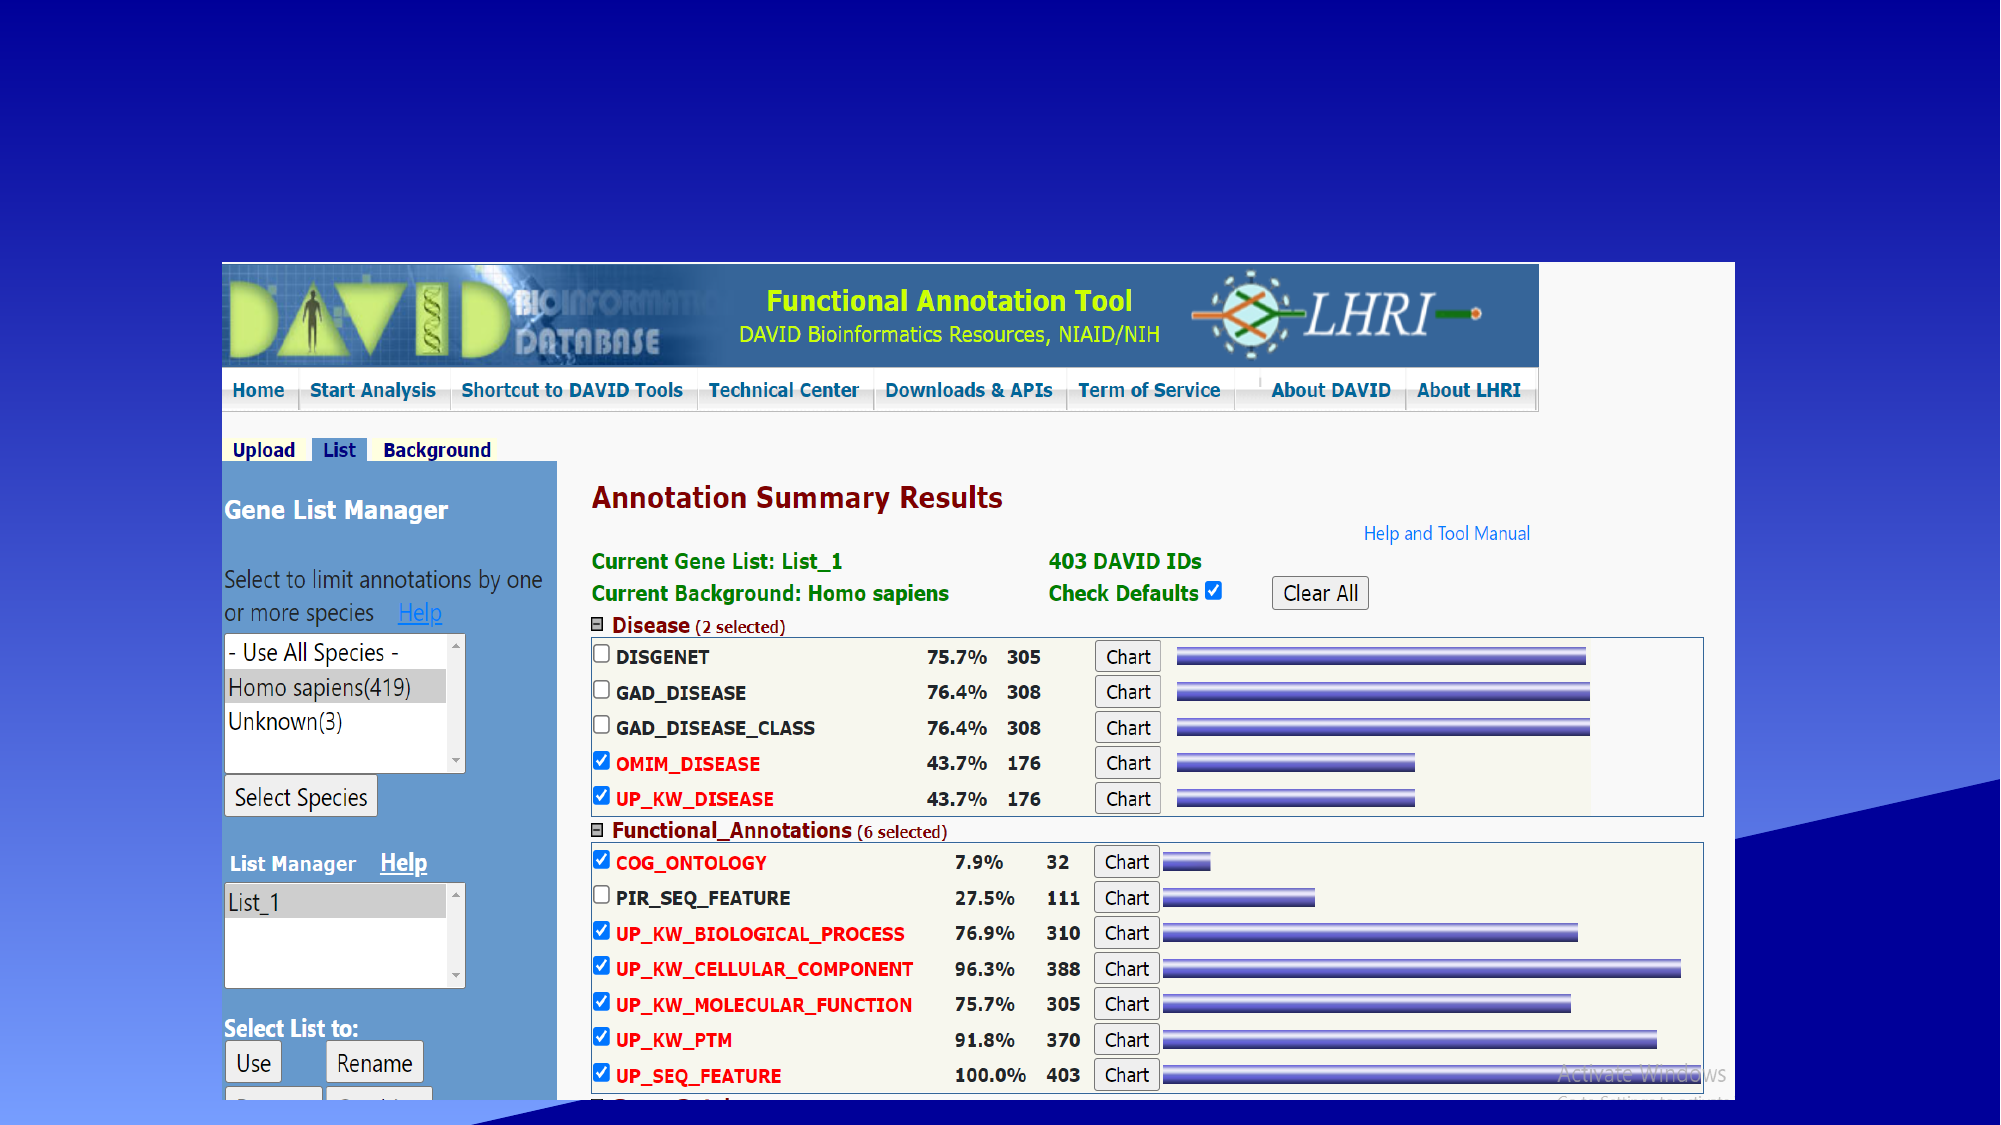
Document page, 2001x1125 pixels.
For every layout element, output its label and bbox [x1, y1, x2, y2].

list [222, 262, 1735, 1100]
